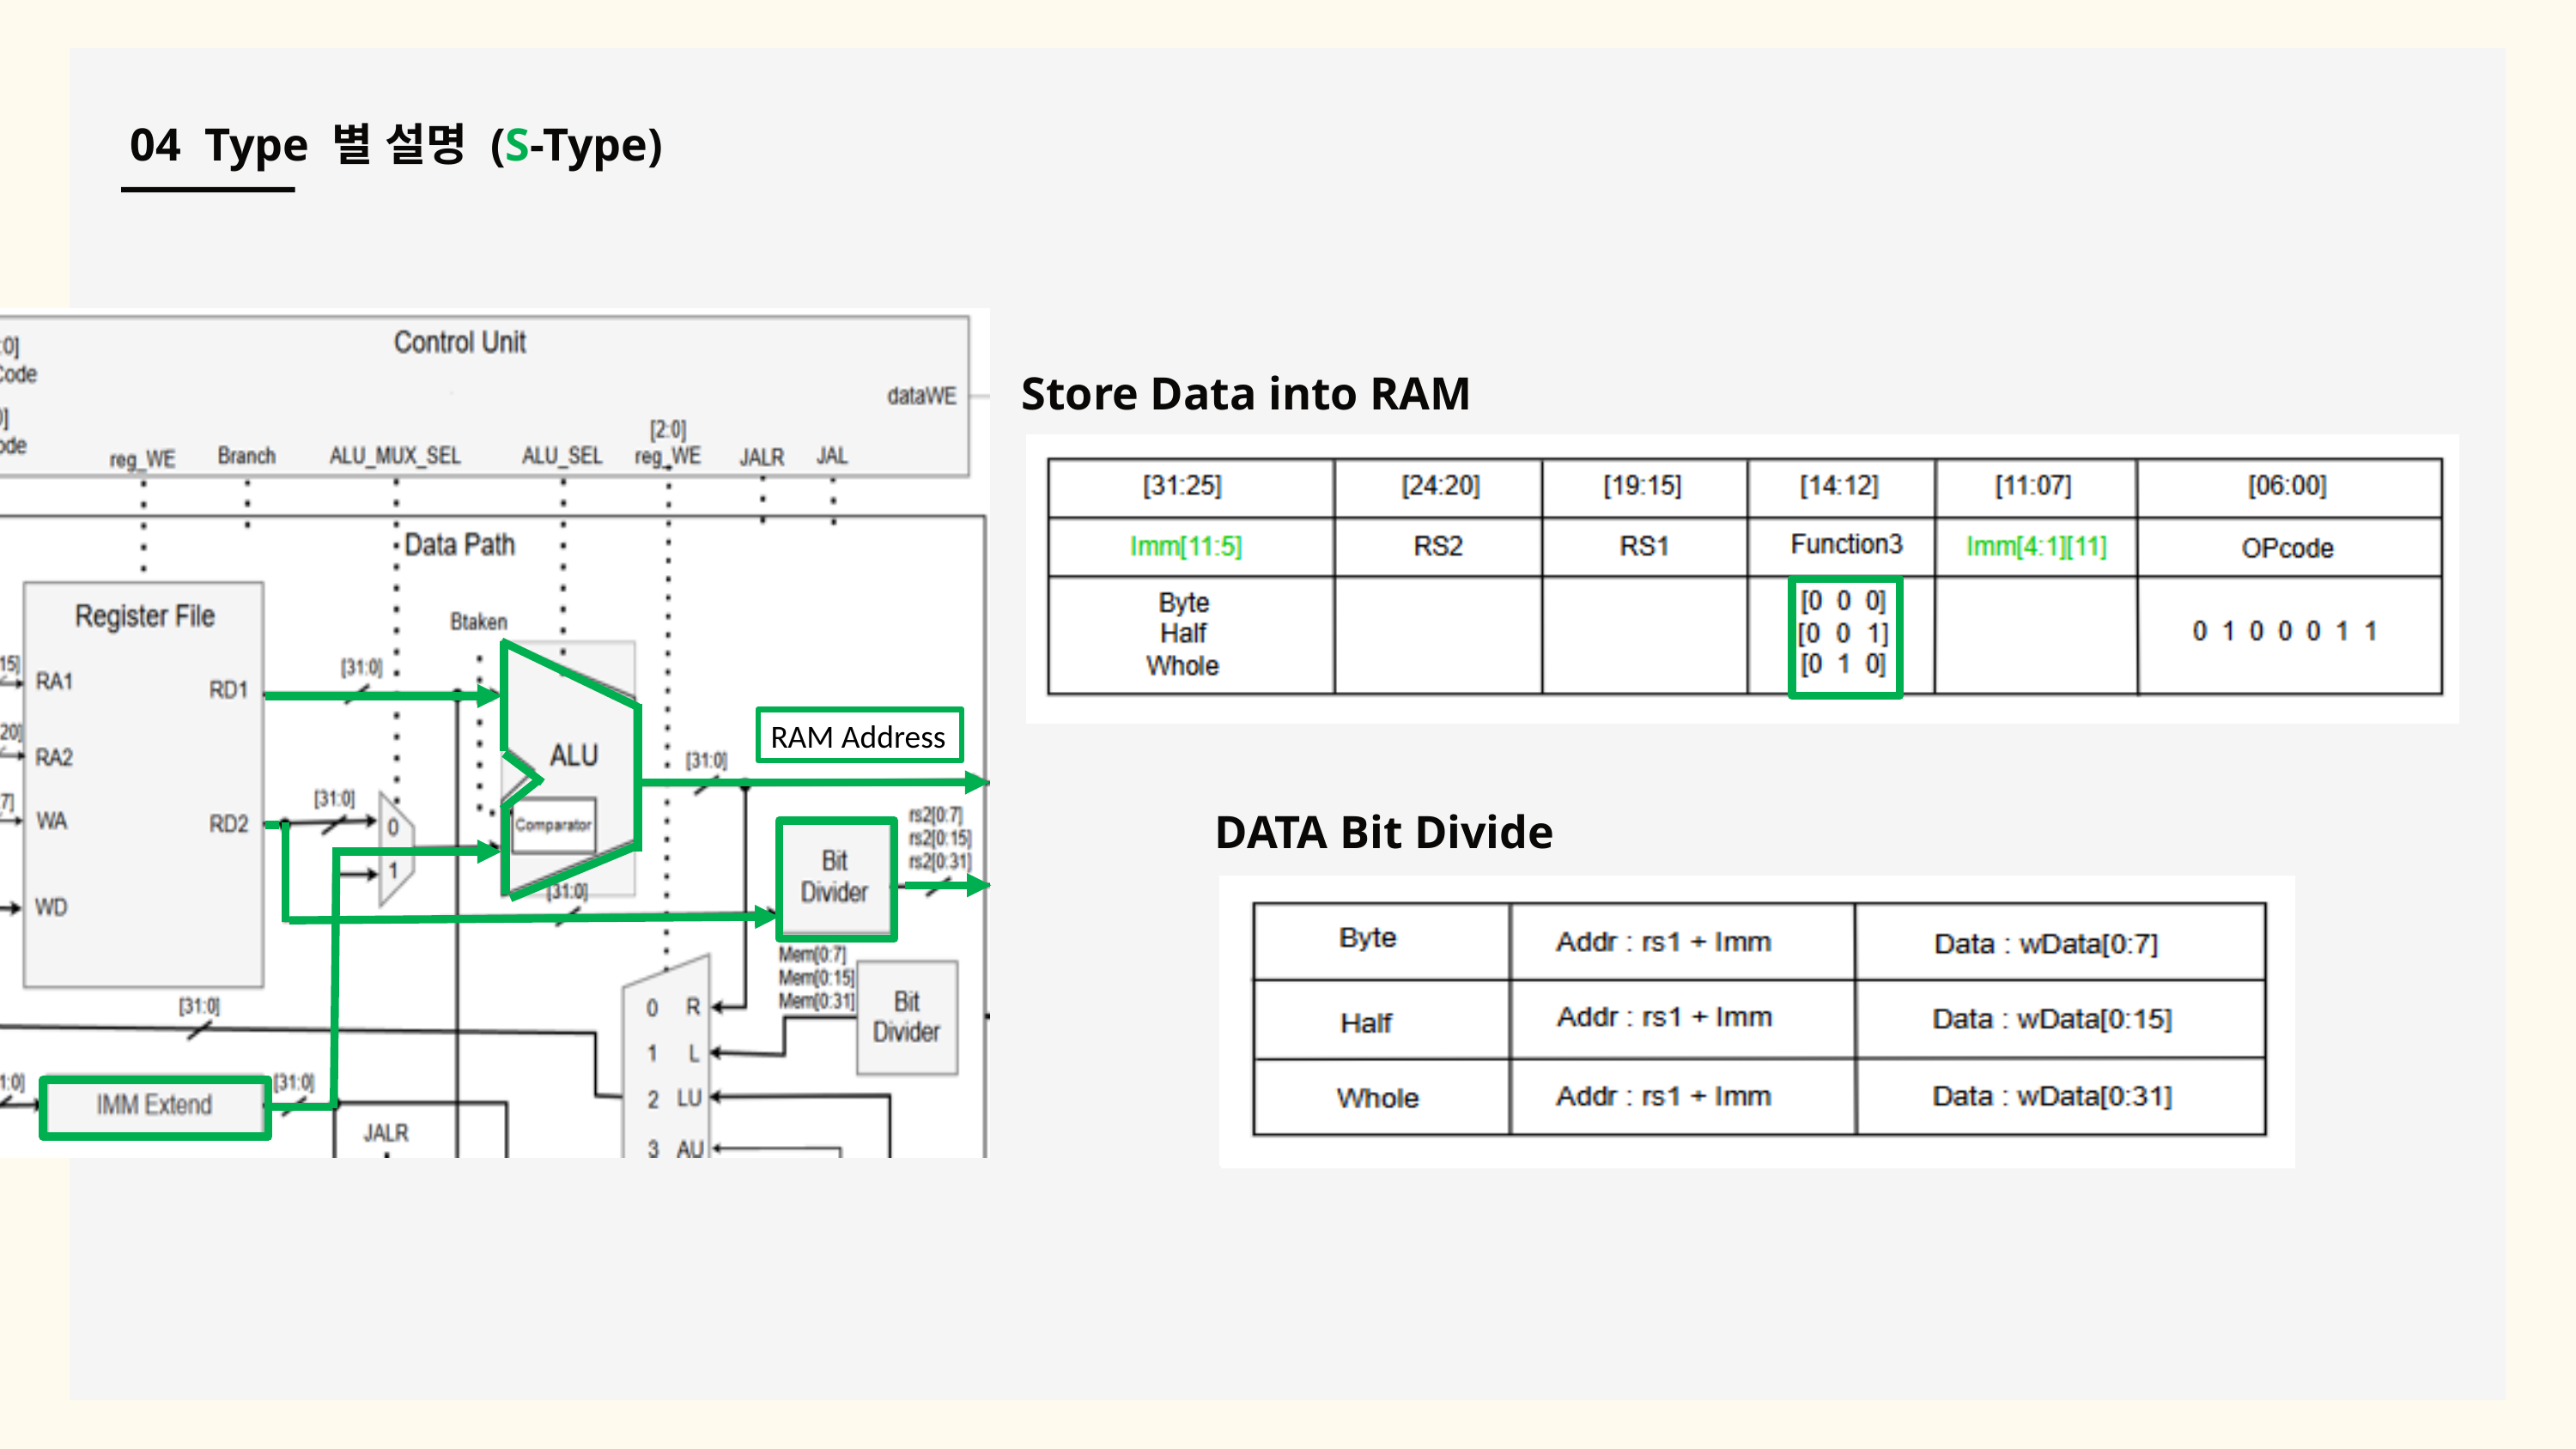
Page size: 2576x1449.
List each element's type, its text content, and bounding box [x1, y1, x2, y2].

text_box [333, 928, 337, 1109]
picture [1026, 434, 2459, 724]
text_box 04 Type 별 설명 (S-Type) [130, 107, 848, 171]
text_box Store Data into RAM [993, 351, 1656, 419]
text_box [289, 916, 780, 921]
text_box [501, 640, 641, 899]
text_box DATA Bit Divide [993, 790, 1793, 858]
text_box [70, 48, 2506, 1401]
picture [1219, 876, 2296, 1169]
picture [0, 307, 990, 1159]
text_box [333, 851, 337, 915]
